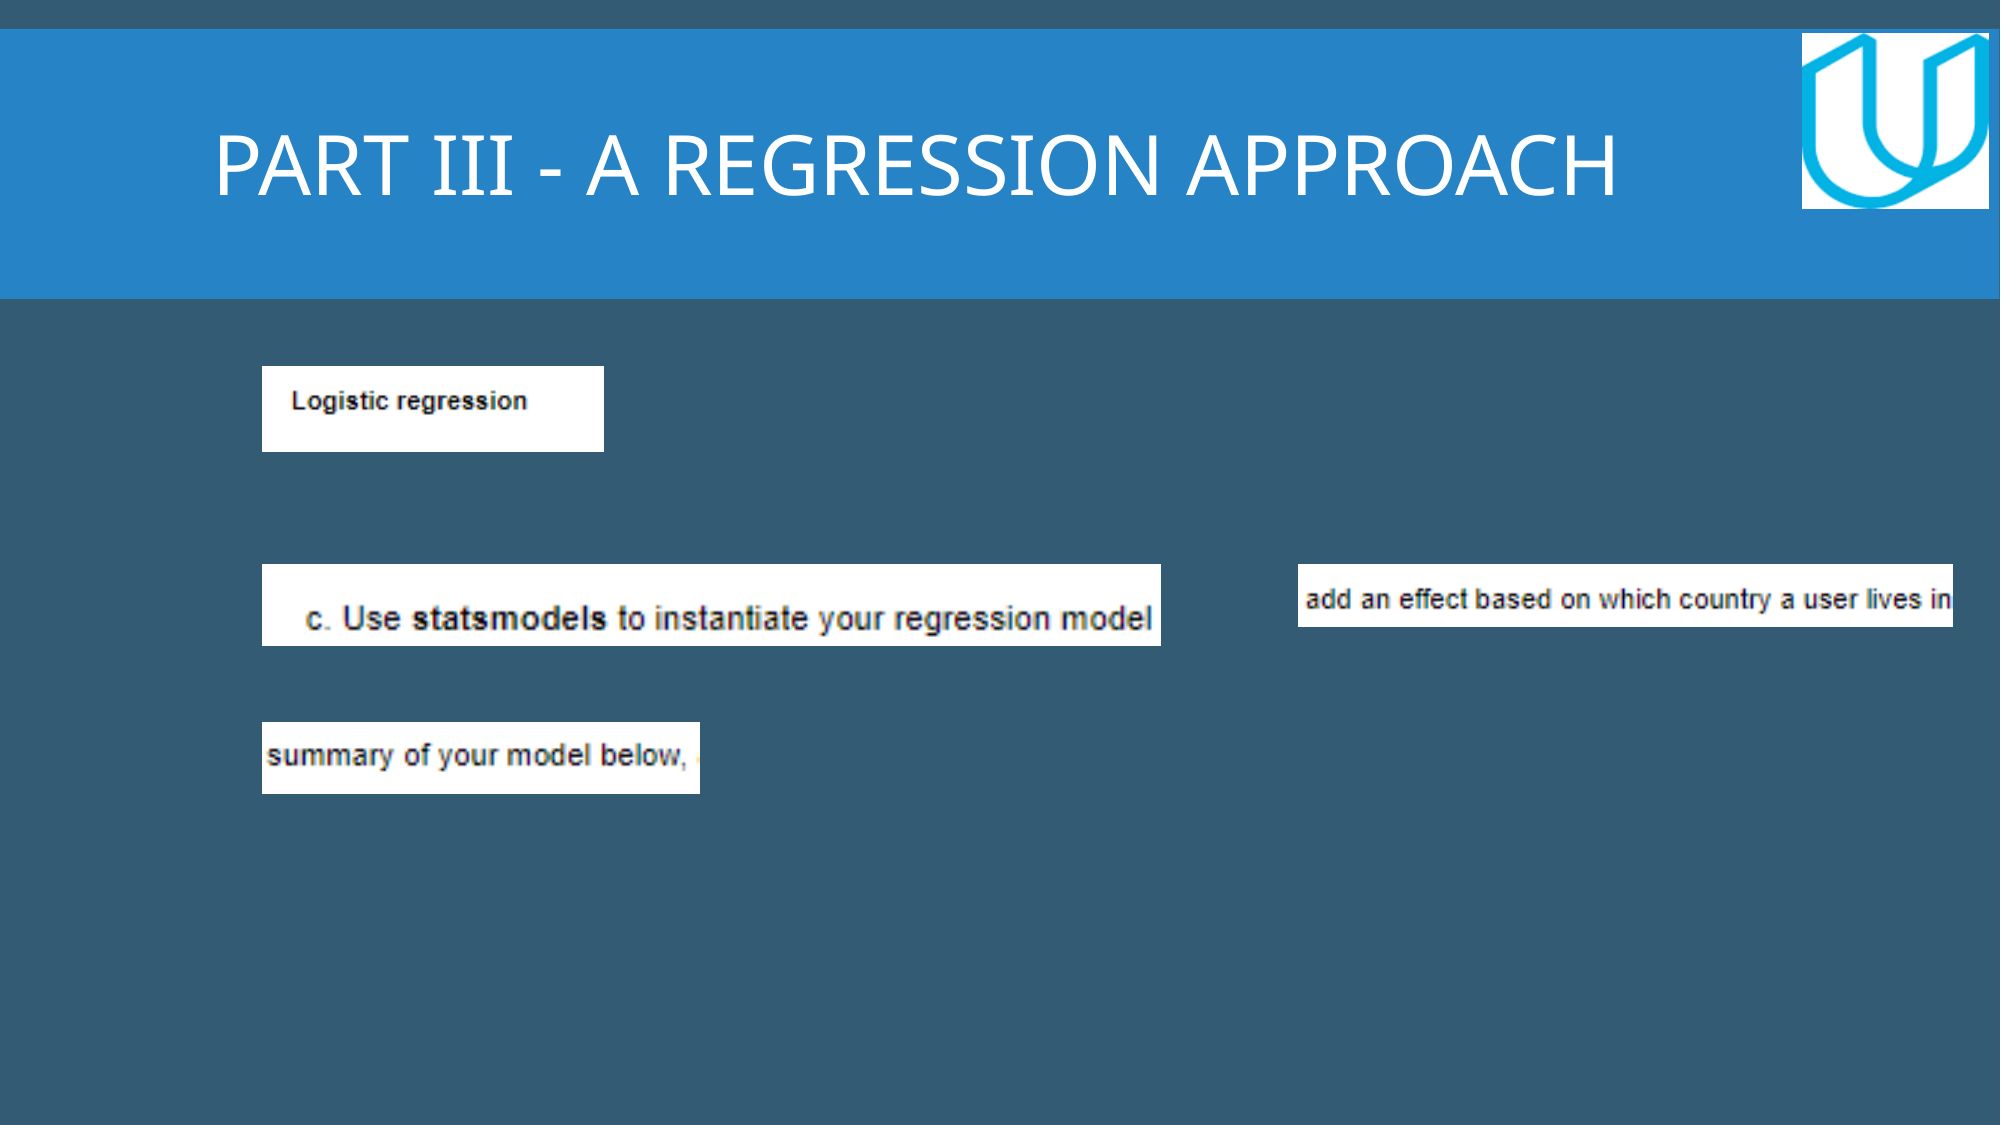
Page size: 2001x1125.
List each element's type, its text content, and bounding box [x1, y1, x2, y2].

picture [1802, 33, 1989, 167]
title Part III - A regression approach [197, 46, 1803, 295]
picture [1933, 47, 1974, 167]
picture [1816, 47, 1912, 197]
picture [261, 366, 604, 452]
picture [1876, 124, 1989, 209]
picture [1297, 563, 1953, 628]
picture [261, 563, 1161, 646]
picture [261, 721, 700, 795]
picture [1803, 159, 1866, 209]
